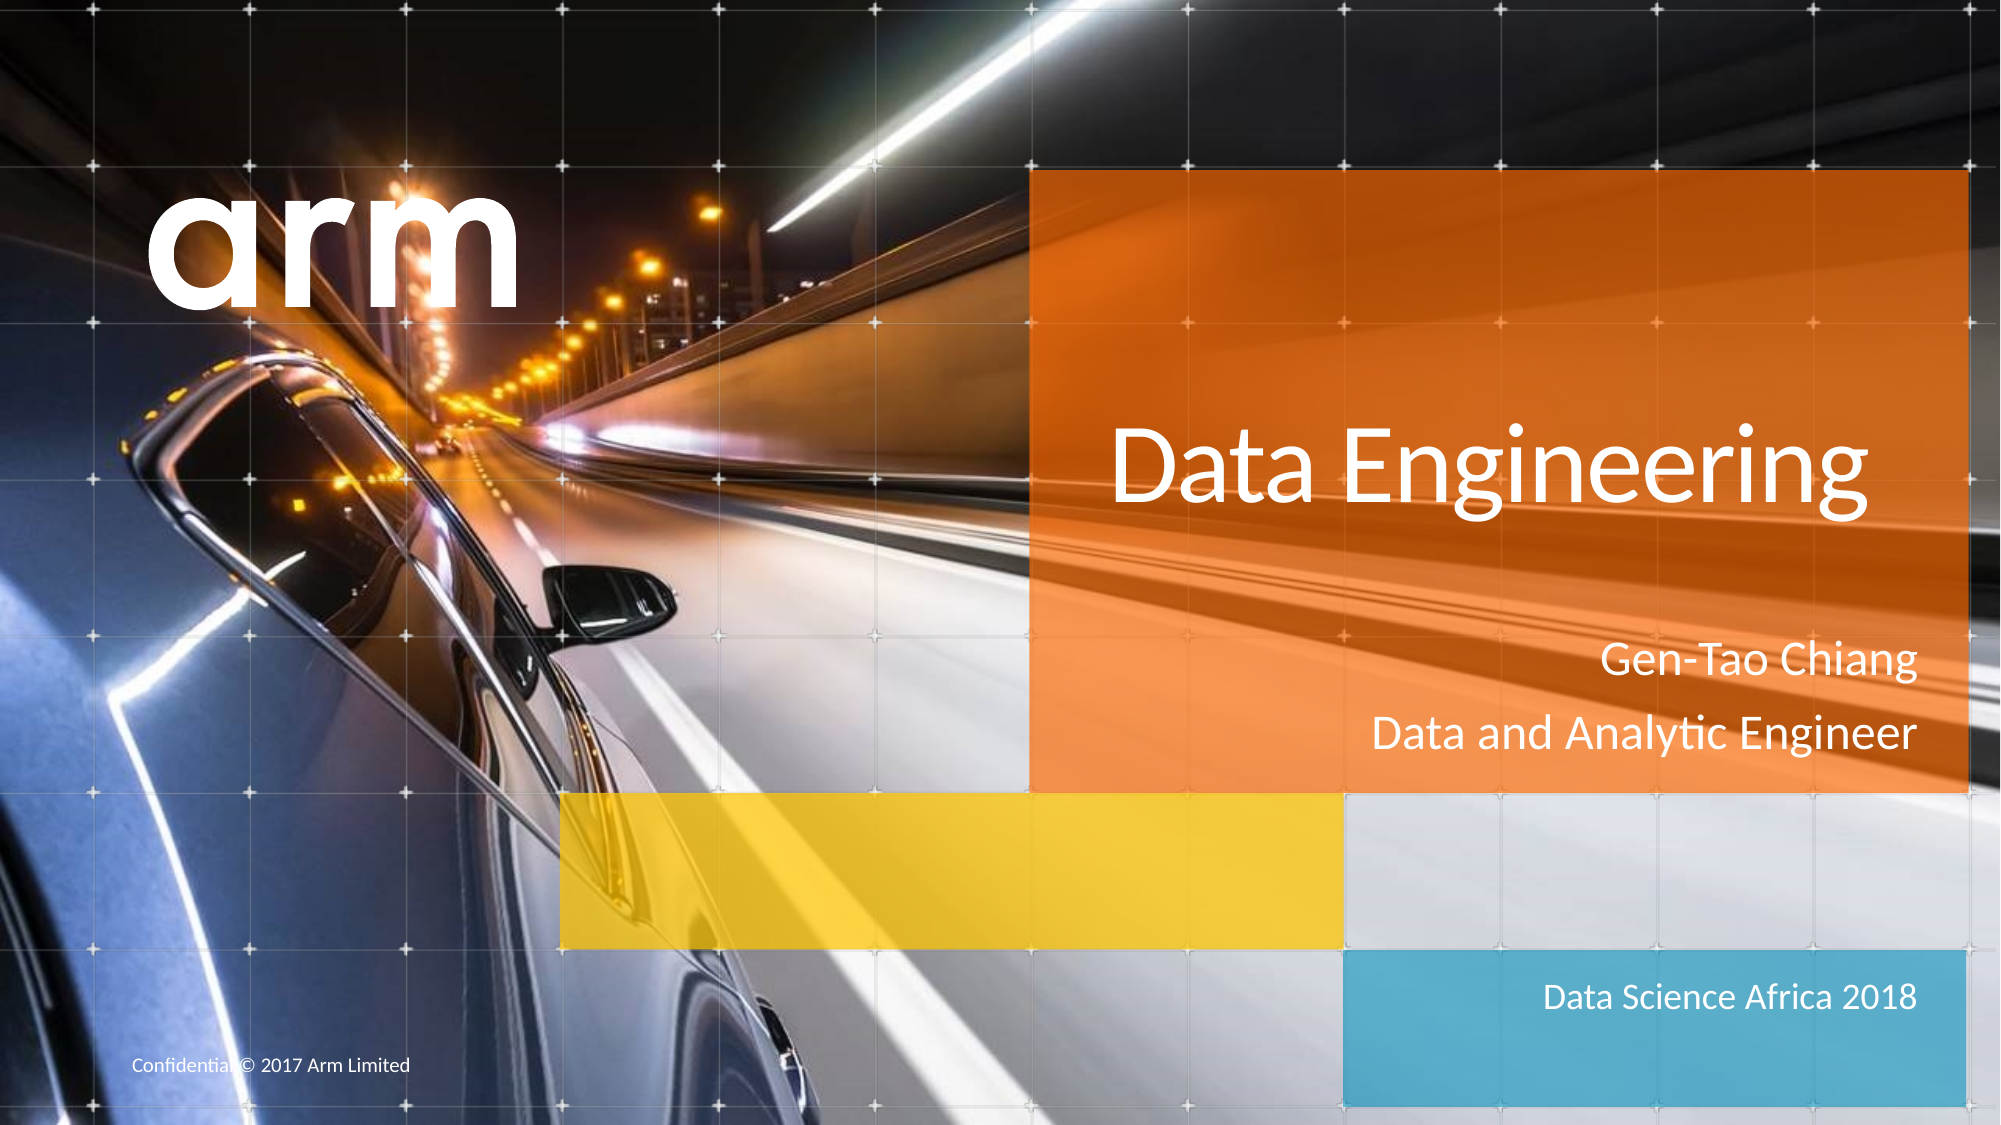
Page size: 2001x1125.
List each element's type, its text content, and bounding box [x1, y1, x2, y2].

list Data Science Africa 2018 [1090, 977, 1918, 1017]
title Data Engineering [1090, 339, 1919, 596]
subtitle Gen-Tao Chiang Data and Analytic Engineer [1091, 622, 1919, 744]
picture [0, 0, 2001, 1125]
